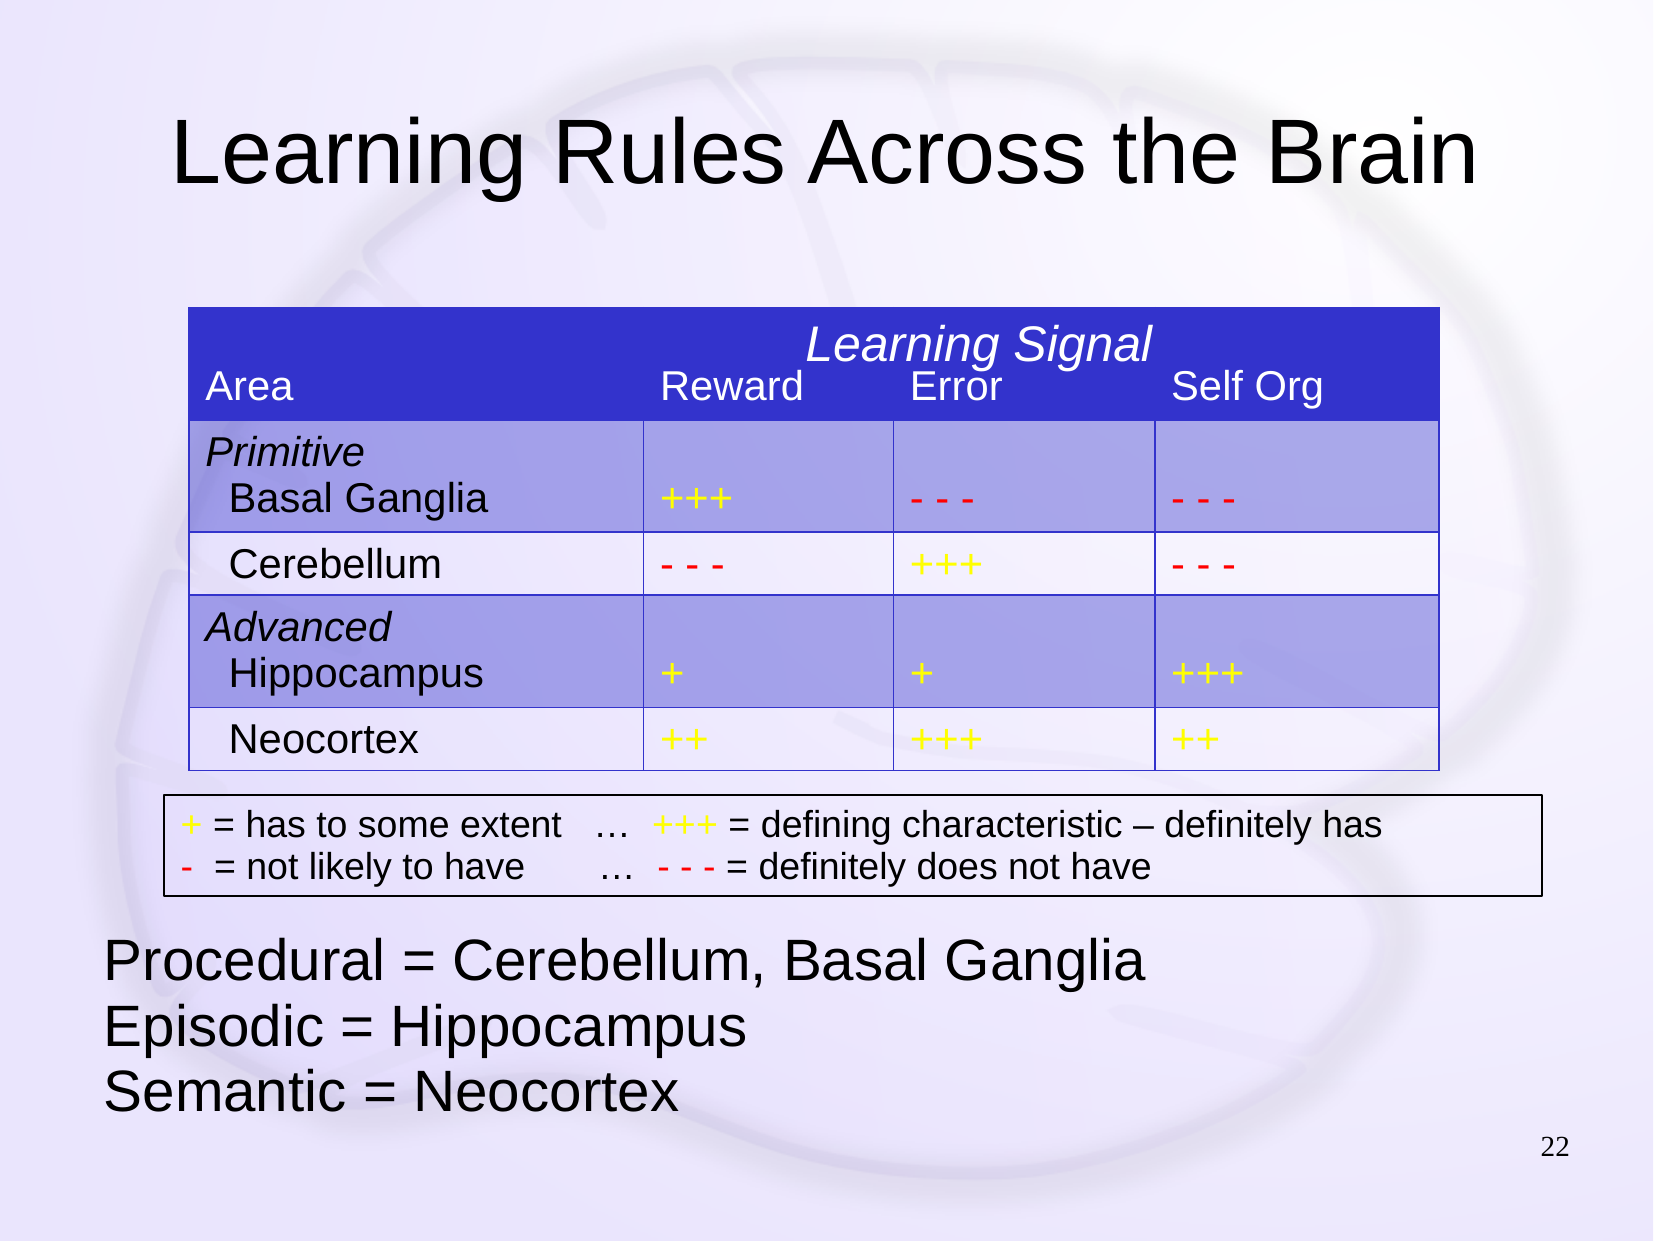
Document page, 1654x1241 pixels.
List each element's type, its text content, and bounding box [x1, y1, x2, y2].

slide_number 22 [1184, 1129, 1571, 1216]
table_cell - - - [894, 421, 1154, 531]
table_cell Advanced Hippocampus [190, 596, 643, 707]
title Learning Rules Across the Brain [82, 49, 1571, 257]
text_box + = has to some extent … +++ = defining characteristic – definitely has - = not likely to have … - - - = definitely does not have [164, 795, 1542, 897]
table_cell ++ [1156, 708, 1438, 770]
table_header Error [894, 381, 1154, 419]
text_box Procedural = Cerebellum, Basal Ganglia Episodic = Hippocampus Semantic = Neocortex [89, 920, 1539, 1133]
table_cell - - - [1156, 421, 1438, 531]
table_cell - - - [644, 533, 893, 594]
table_cell +++ [644, 421, 893, 531]
table_cell + [644, 596, 893, 707]
picture [0, 0, 1654, 1241]
table_cell Cerebellum [190, 533, 643, 594]
table_header Reward [644, 309, 893, 419]
table_cell Primitive Basal Ganglia [190, 421, 643, 531]
table_cell +++ [1156, 596, 1438, 707]
table_cell ++ [644, 708, 893, 770]
text_box Learning Signal [788, 307, 1239, 381]
table_cell +++ [894, 533, 1154, 594]
table_header Area [190, 309, 643, 419]
table_cell + [894, 596, 1154, 707]
table_cell - - - [1156, 533, 1438, 594]
table_header Self Org [1156, 309, 1438, 419]
table_cell Neocortex [190, 708, 643, 770]
table_cell +++ [894, 708, 1154, 770]
